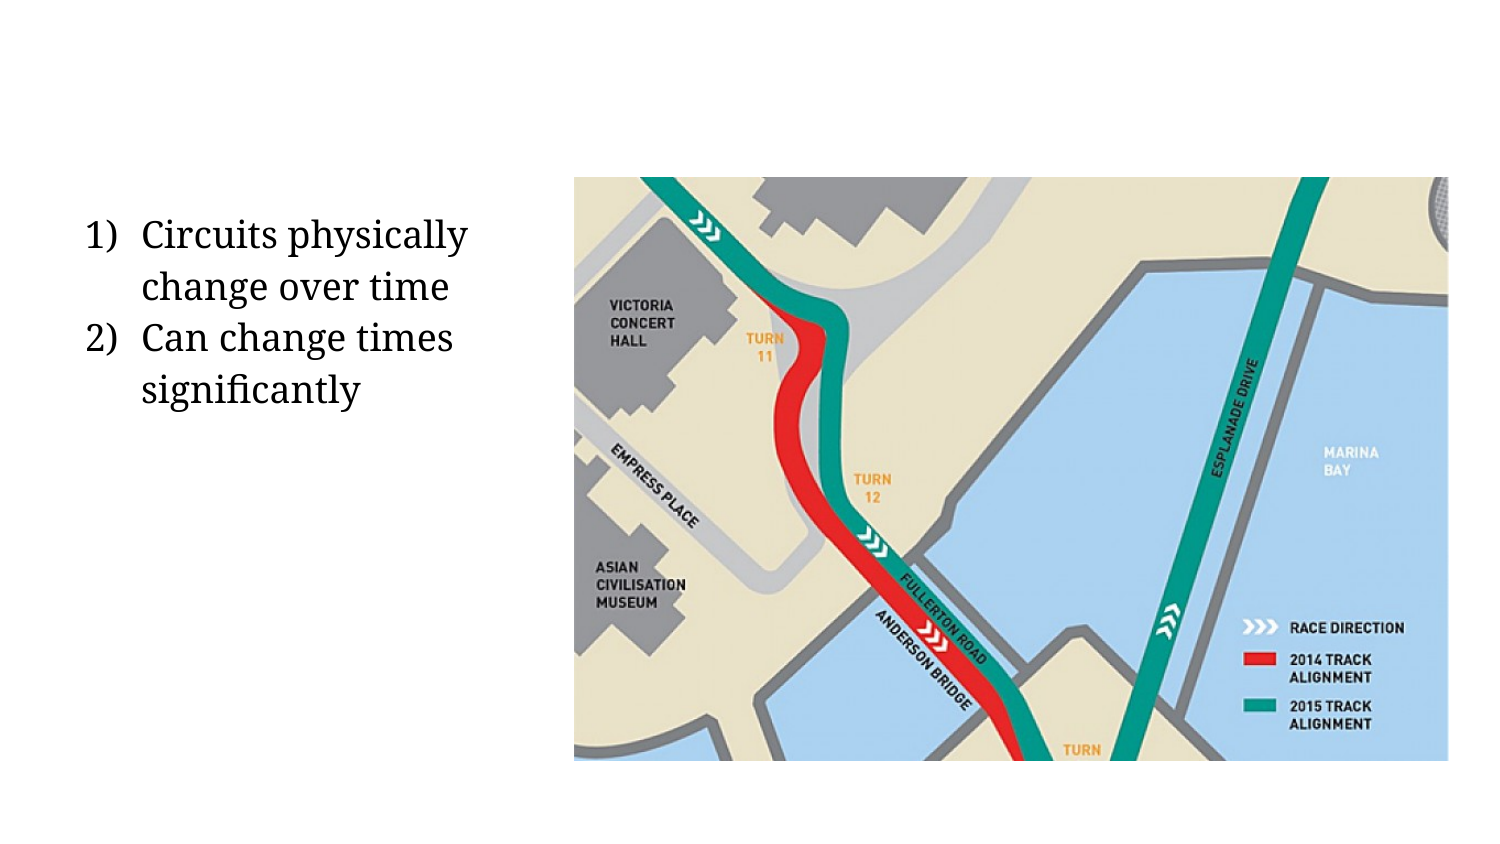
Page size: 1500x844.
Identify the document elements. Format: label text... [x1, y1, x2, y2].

list Circuits physically change over time Can change times significantly [51, 189, 564, 750]
picture [574, 177, 1450, 761]
